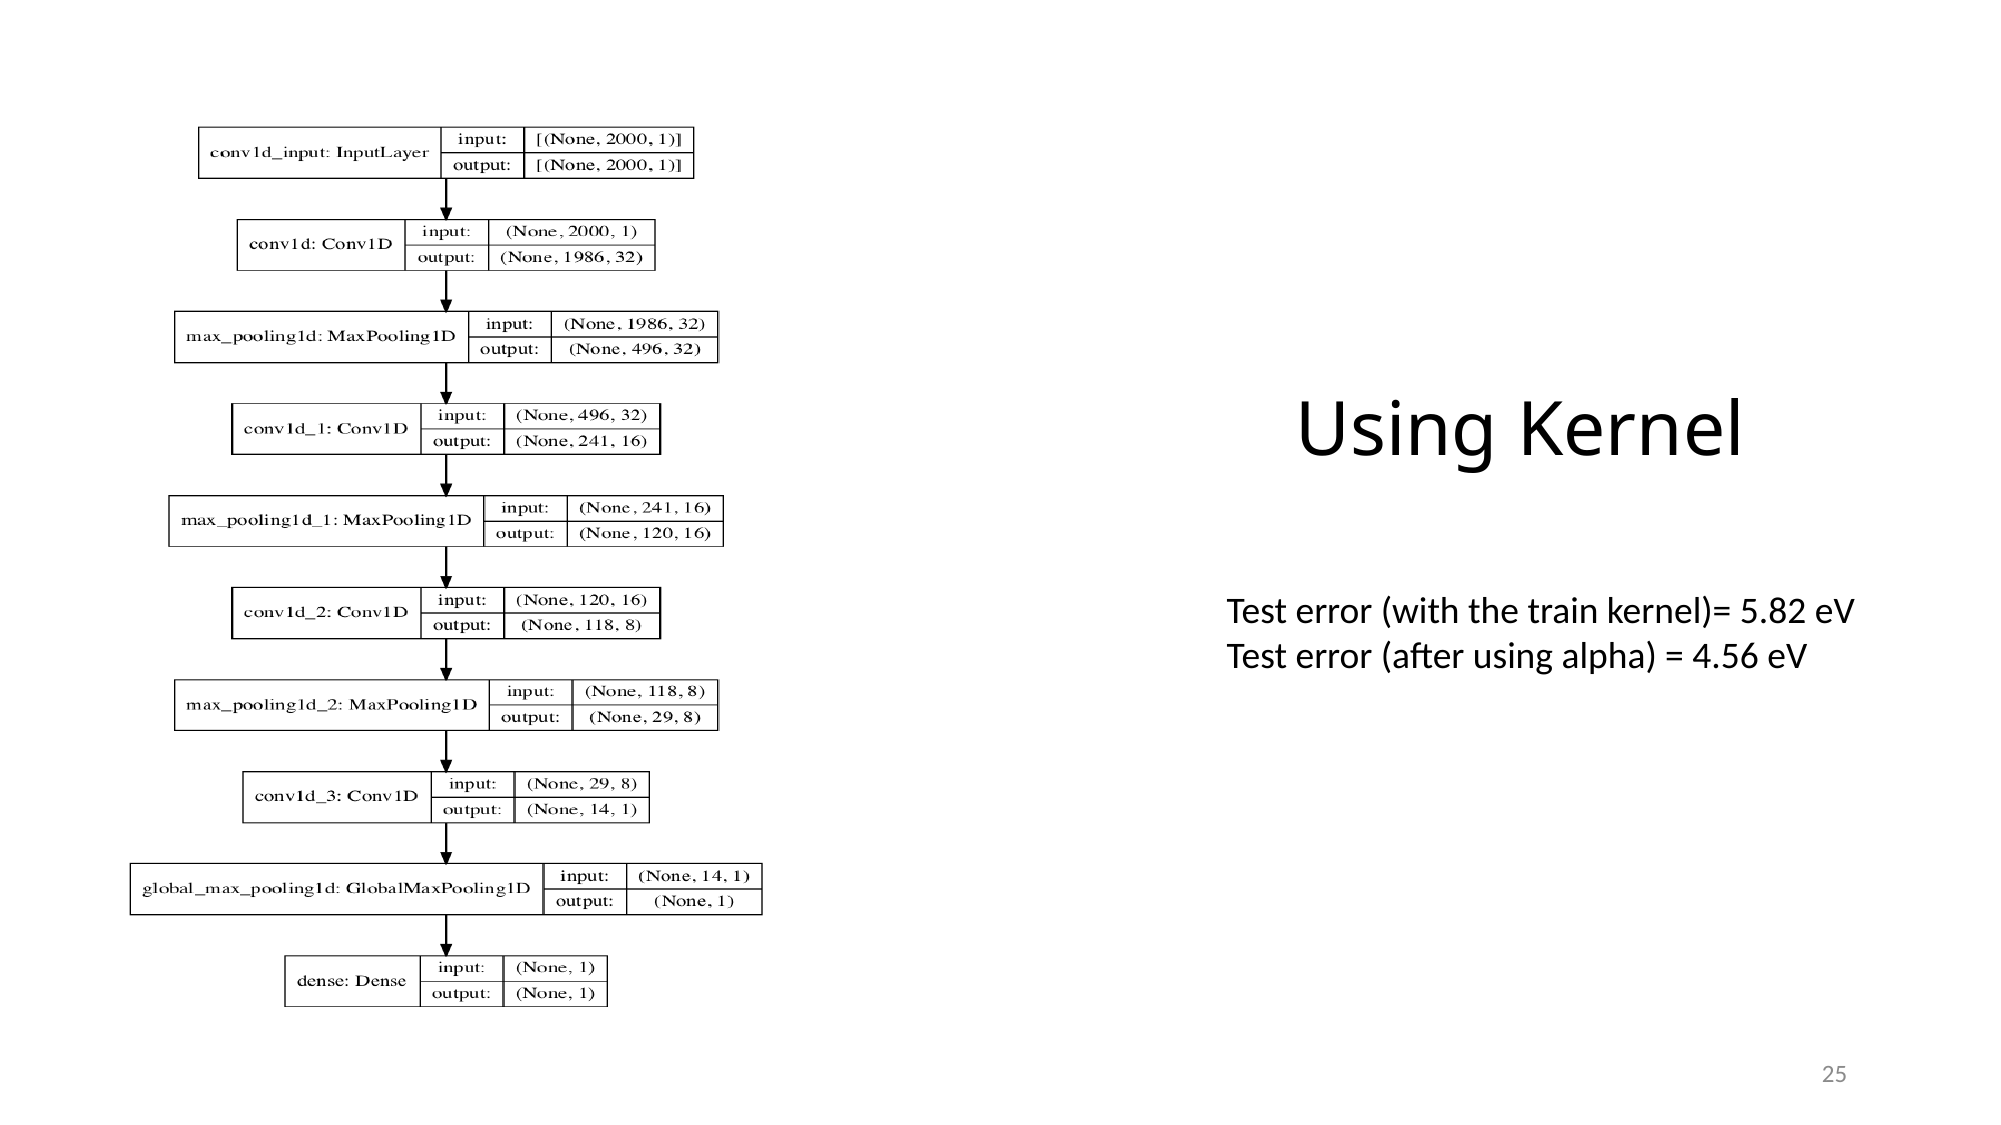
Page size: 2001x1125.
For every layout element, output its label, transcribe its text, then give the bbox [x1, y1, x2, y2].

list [125, 122, 768, 1011]
slide_number 25 [1412, 1042, 1863, 1103]
title Using Kernel [1236, 226, 1804, 486]
text_box Test error (with the train kernel)= 5.82 eV Test error (after using alpha) = 4.56 eV [1211, 578, 1871, 729]
